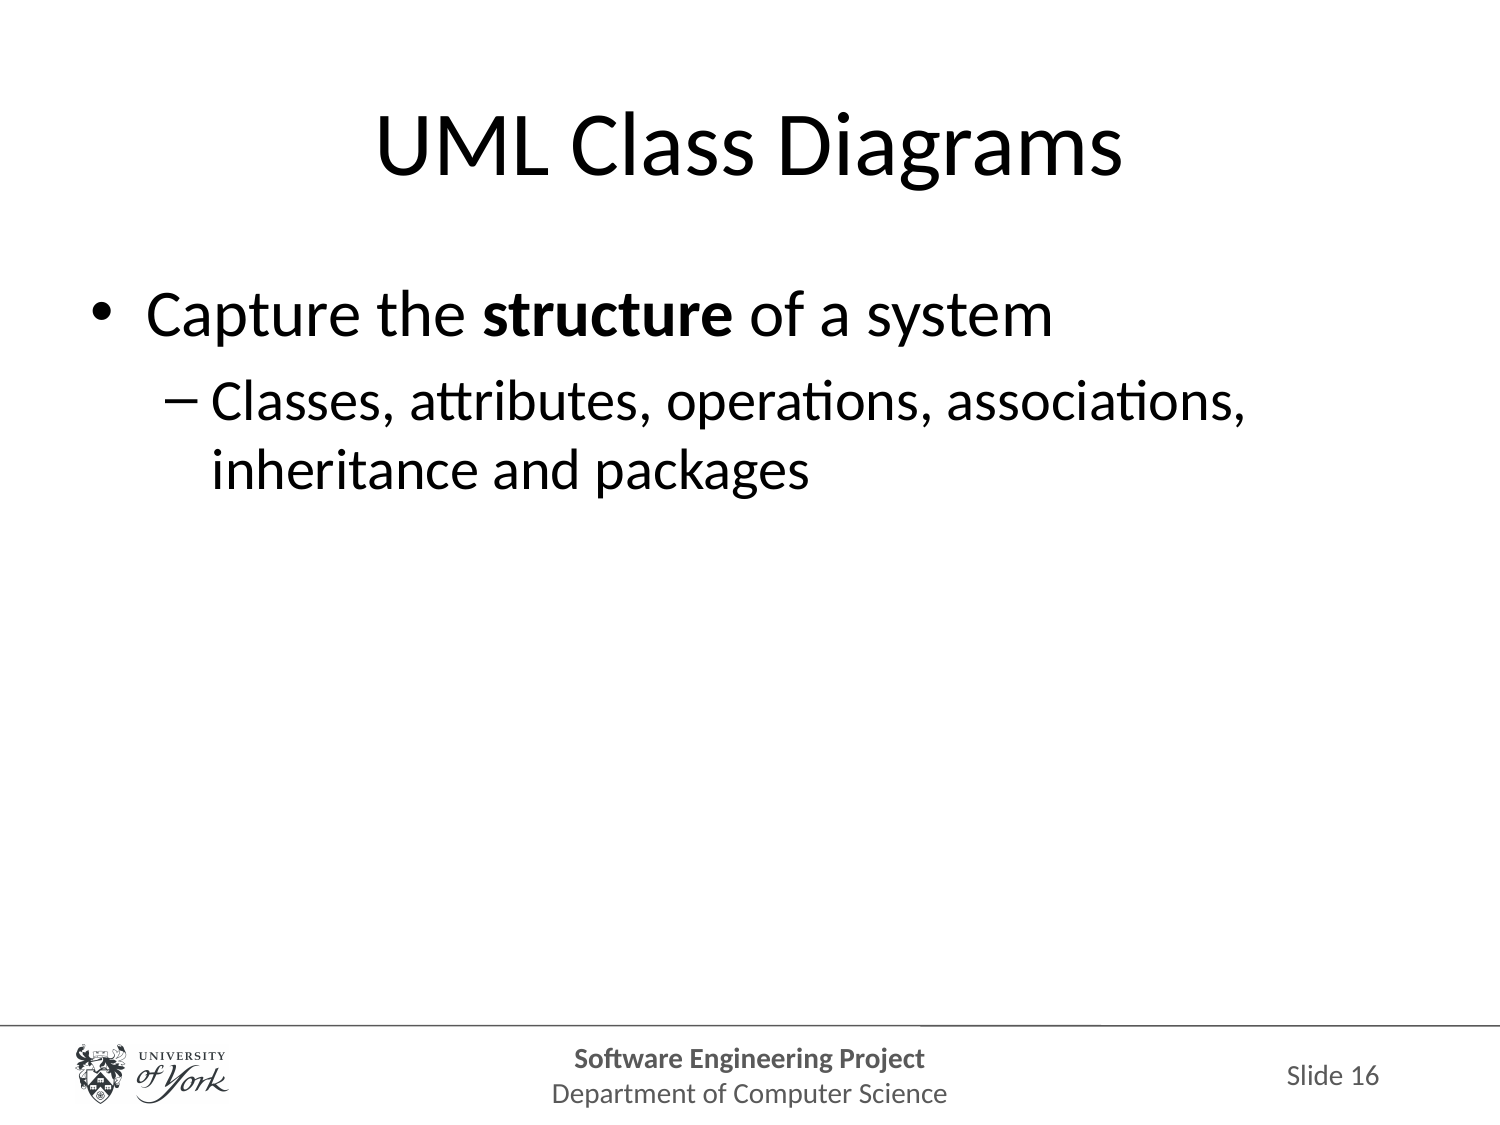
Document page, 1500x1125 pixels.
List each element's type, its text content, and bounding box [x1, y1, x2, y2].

list Capture the structure of a system Classes, attributes, operations, associations, inheritance and packages [75, 262, 1425, 1005]
picture [75, 1044, 229, 1104]
title UML Class Diagrams [75, 45, 1425, 233]
